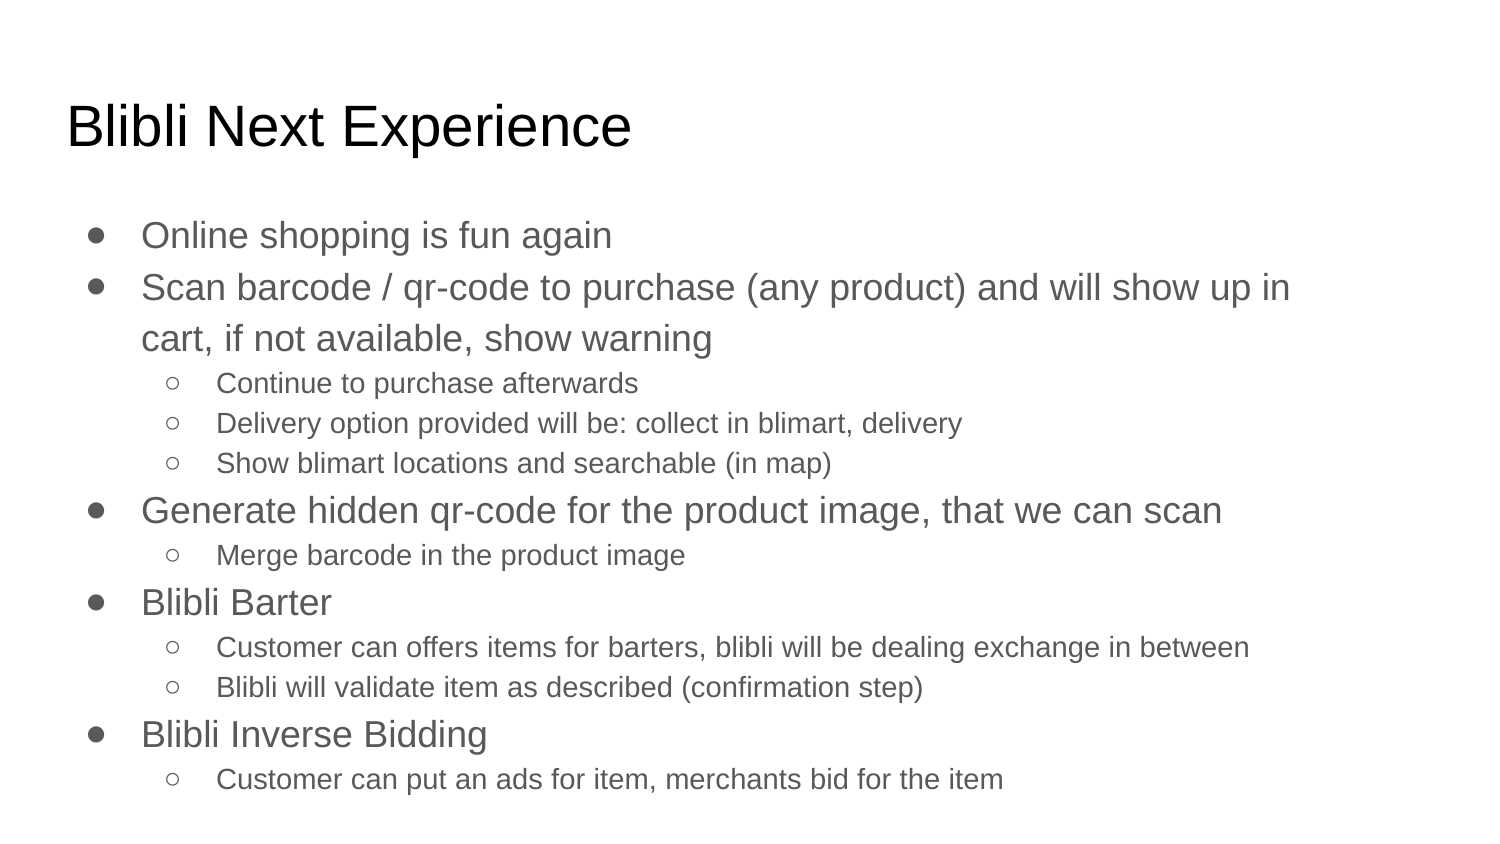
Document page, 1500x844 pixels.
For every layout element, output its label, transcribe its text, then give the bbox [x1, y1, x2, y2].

title Blibli Next Experience [51, 72, 1449, 167]
list Online shopping is fun again Scan barcode / qr-code to purchase (any product) and will show up in cart, if not available, show warning Continue to purchase afterwards Delivery option provided will be: collect in blimart, delivery Show blimart locations and searchable (in map) Generate hidden qr-code for the product image, that we can scan Merge barcode in the product image Blibli Barter Customer can offers items for barters, blibli will be dealing exchange in between Blibli will validate item as described (confirmation step) Blibli Inverse Bidding Customer can put an ads for item, merchants bid for the item [51, 189, 1360, 825]
